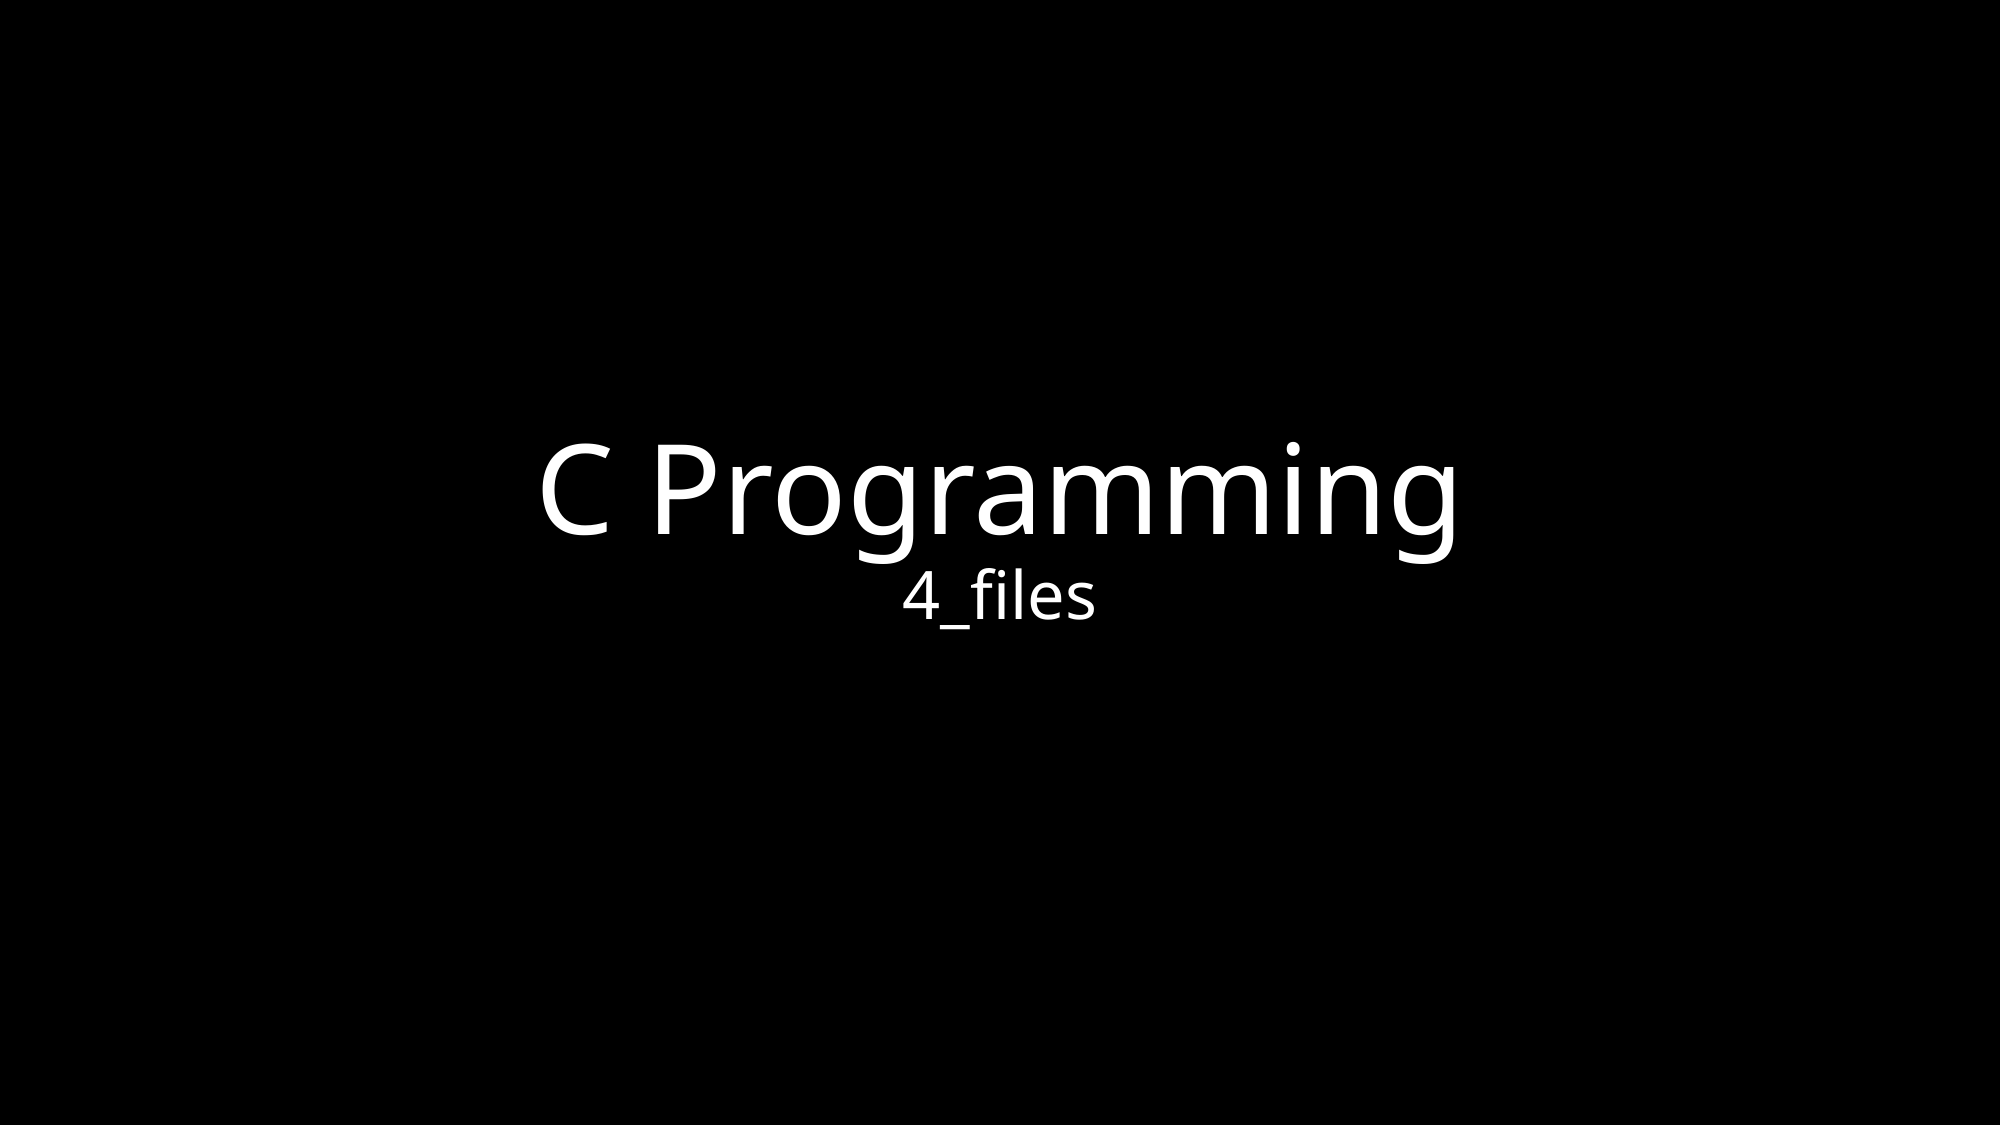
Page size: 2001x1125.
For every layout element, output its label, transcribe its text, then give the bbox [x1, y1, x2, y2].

title C Programming 4_files [249, 249, 1750, 642]
